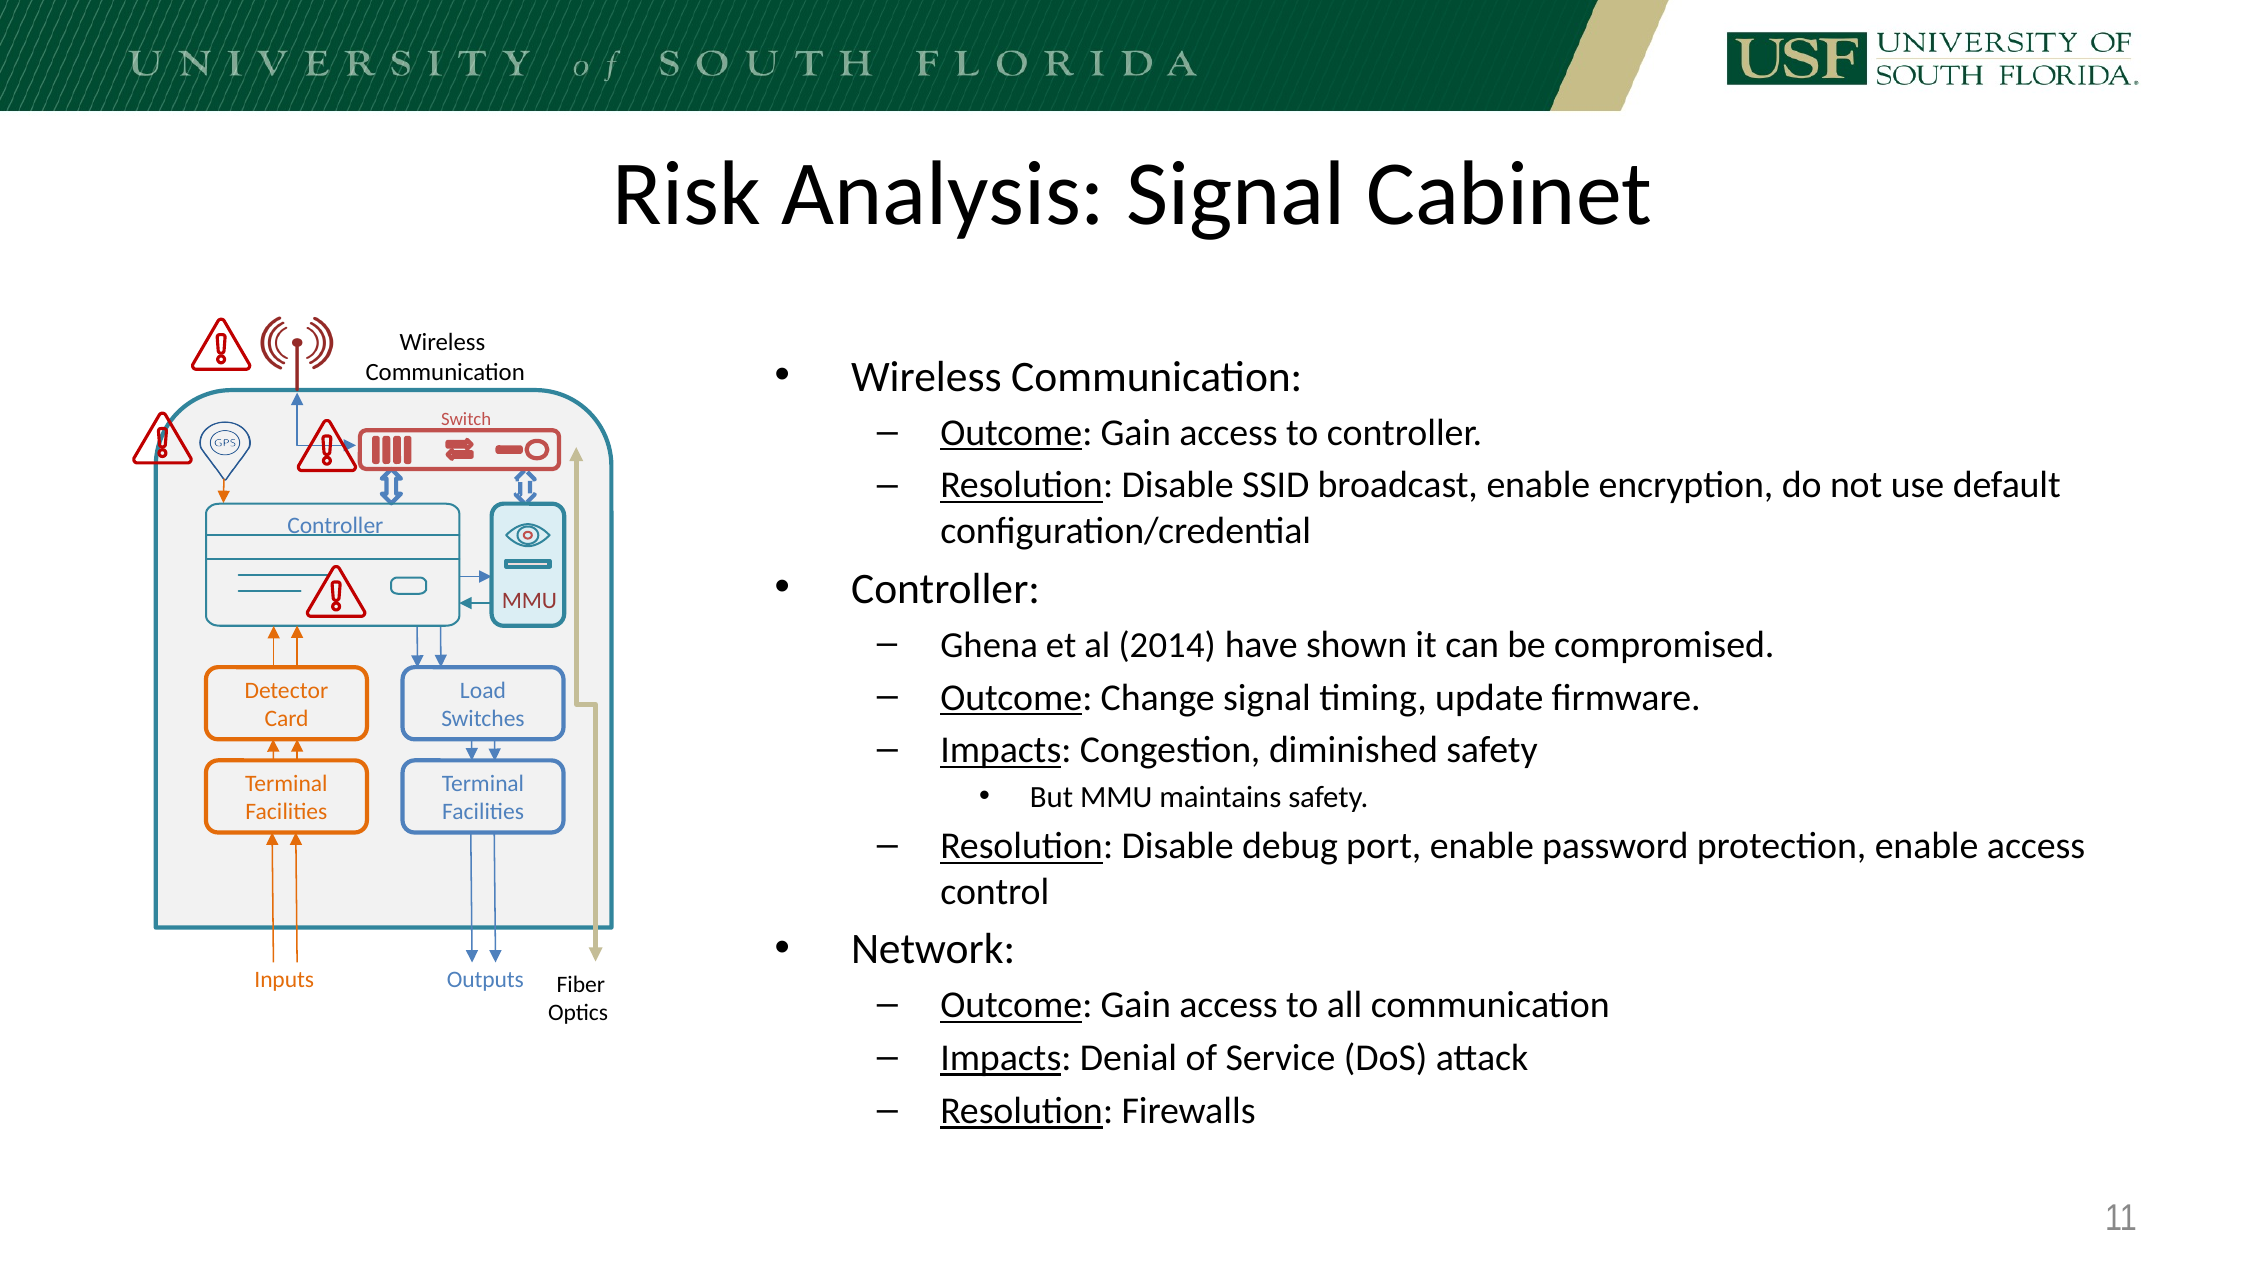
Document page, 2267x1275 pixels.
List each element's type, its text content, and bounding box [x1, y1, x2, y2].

title Risk Analysis: Signal Cabinet [113, 125, 2154, 238]
list Wireless Communication: Outcome: Gain access to controller. Resolution: Disable SSID broadcast, enable encryption, do not use default configuration/credential Controller: Ghena et al (2014) have shown it can be compromised. Outcome: Change signal timing, update firmware. Impacts: Congestion, diminished safety But MMU maintains safety. Resolution: Disable debug port, enable password protection, enable access control Network: Outcome: Gain access to all communication Impacts: Denial of Service (DoS) attack Resolution: Firewalls [757, 339, 2111, 1149]
picture [0, 0, 2267, 1275]
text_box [155, 314, 642, 1035]
slide_number 11 [1624, 1181, 2154, 1250]
